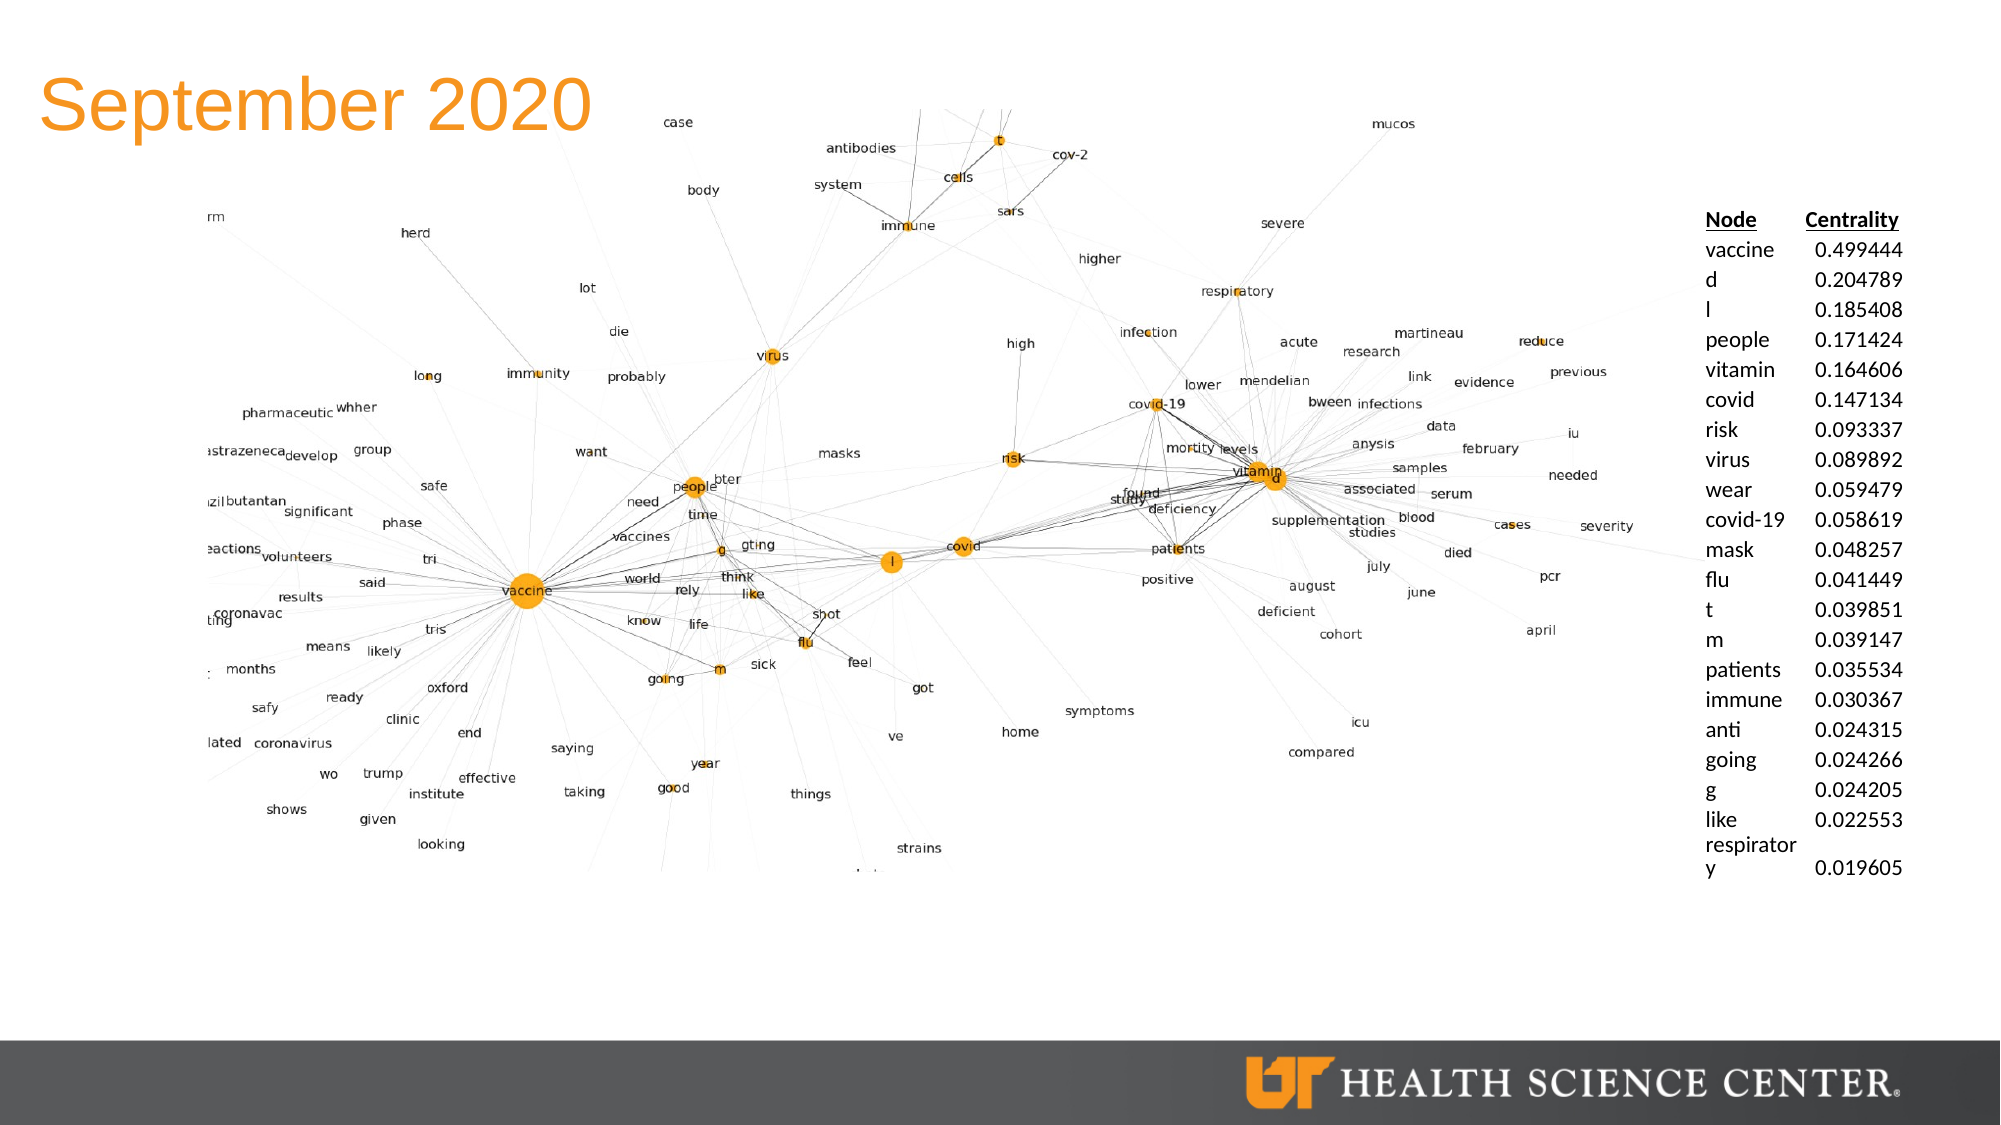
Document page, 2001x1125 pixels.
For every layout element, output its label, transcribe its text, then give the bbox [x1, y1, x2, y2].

table_cell wear [1705, 474, 1804, 504]
table_header Node [1705, 204, 1804, 234]
table_cell m [1705, 624, 1804, 654]
table_cell people [1705, 324, 1804, 354]
table_cell 0.204789 [1804, 264, 1904, 294]
table_cell 0.030367 [1804, 684, 1904, 714]
table_cell mask [1705, 534, 1804, 564]
table_cell going [1705, 744, 1804, 774]
table_cell immune [1705, 684, 1804, 714]
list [182, 109, 1705, 894]
table_cell 0.147134 [1804, 384, 1904, 414]
table_cell patients [1705, 654, 1804, 684]
table_cell 0.048257 [1804, 534, 1904, 564]
table_cell 0.024205 [1804, 774, 1904, 804]
table_cell 0.022553 [1804, 804, 1904, 834]
table_header Centrality [1804, 204, 1904, 234]
table_cell 0.039147 [1804, 624, 1904, 654]
table_cell 0.164606 [1804, 354, 1904, 384]
table_cell 0.024315 [1804, 714, 1904, 744]
table_cell 0.093337 [1804, 414, 1904, 444]
table_cell g [1705, 774, 1804, 804]
table_cell 0.171424 [1804, 324, 1904, 354]
table_cell vitamin [1705, 354, 1804, 384]
table_cell covid [1705, 384, 1804, 414]
table_cell respiratory [1705, 834, 1804, 881]
table_cell 0.089892 [1804, 444, 1904, 474]
picture [0, 0, 2000, 1125]
table_cell 0.185408 [1804, 294, 1904, 324]
table_cell virus [1705, 444, 1804, 474]
table_cell covid-19 [1705, 504, 1804, 534]
table_cell 0.041449 [1804, 564, 1904, 594]
table_cell 0.499444 [1804, 234, 1904, 264]
table_cell 0.035534 [1804, 654, 1904, 684]
table_cell 0.039851 [1804, 594, 1904, 624]
table_cell 0.019605 [1804, 834, 1904, 881]
table_cell flu [1705, 564, 1804, 594]
table_cell anti [1705, 714, 1804, 744]
table_cell 0.059479 [1804, 474, 1904, 504]
table_cell t [1705, 594, 1804, 624]
table_cell risk [1705, 414, 1804, 444]
table_cell vaccine [1705, 234, 1804, 264]
table_cell d [1705, 264, 1804, 294]
table_cell 0.058619 [1804, 504, 1904, 534]
table_cell 0.024266 [1804, 744, 1904, 774]
table_cell l [1705, 294, 1804, 324]
table_cell like [1705, 804, 1804, 834]
title September 2020 [23, 0, 630, 217]
